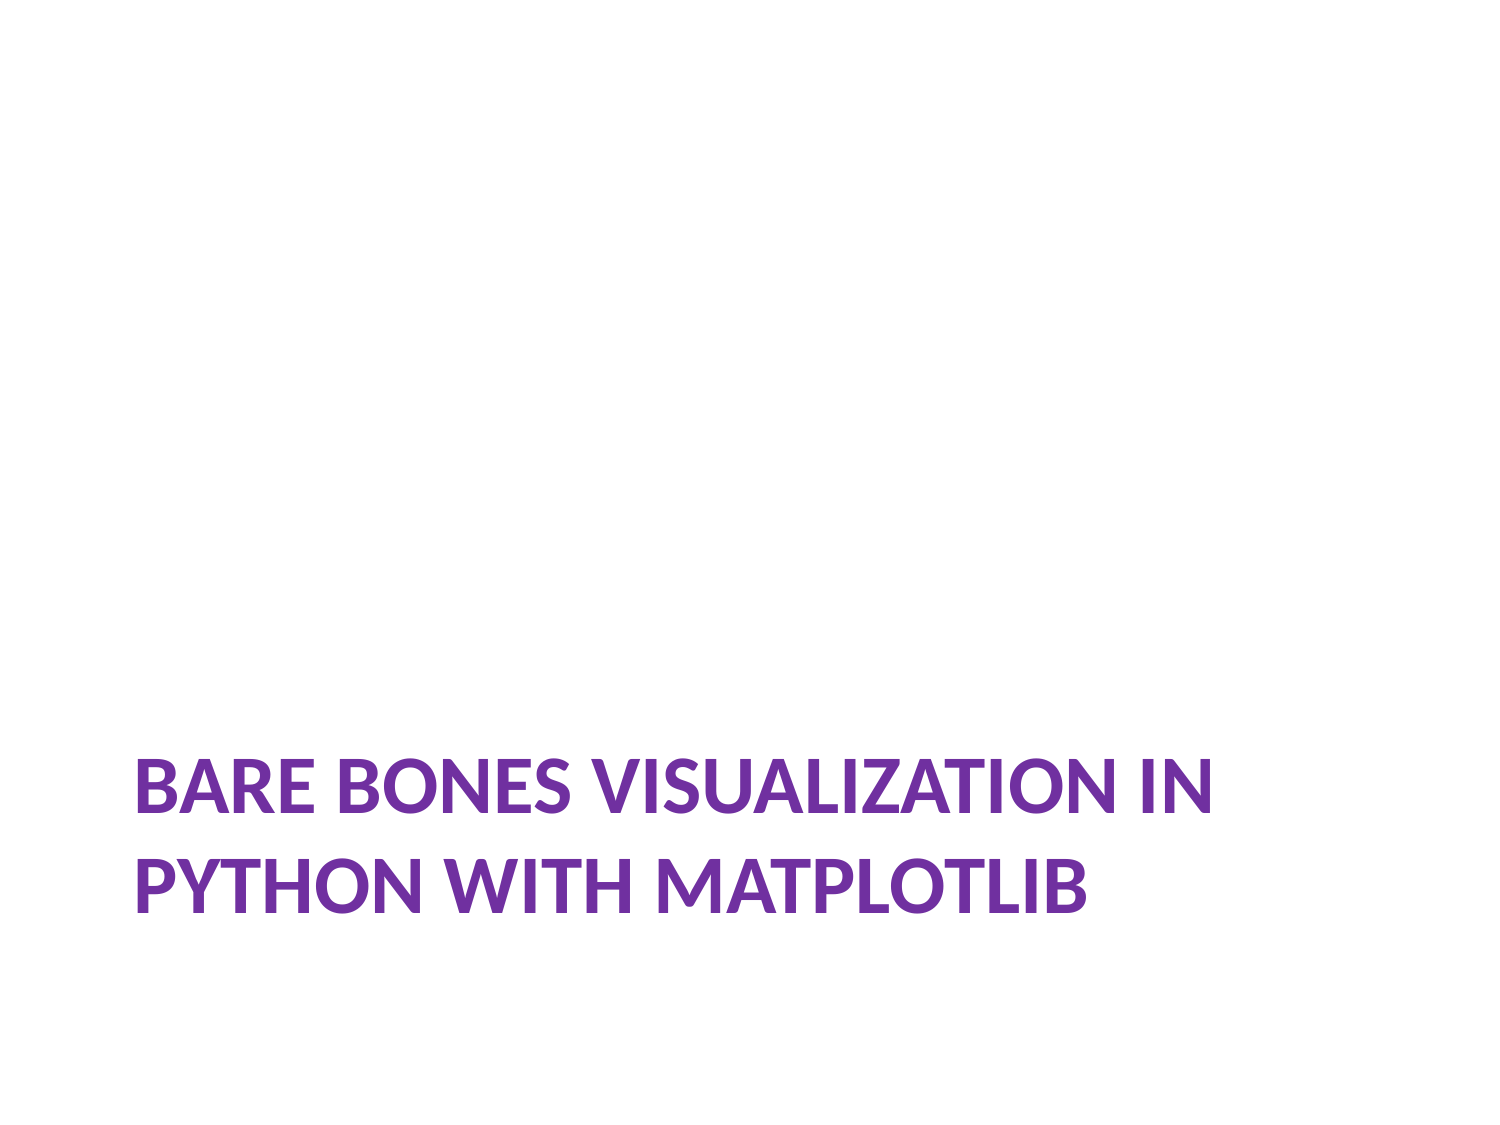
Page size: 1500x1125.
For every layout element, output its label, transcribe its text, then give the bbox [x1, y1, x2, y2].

title Bare bones visualization in Python with matplotlib [118, 722, 1394, 947]
